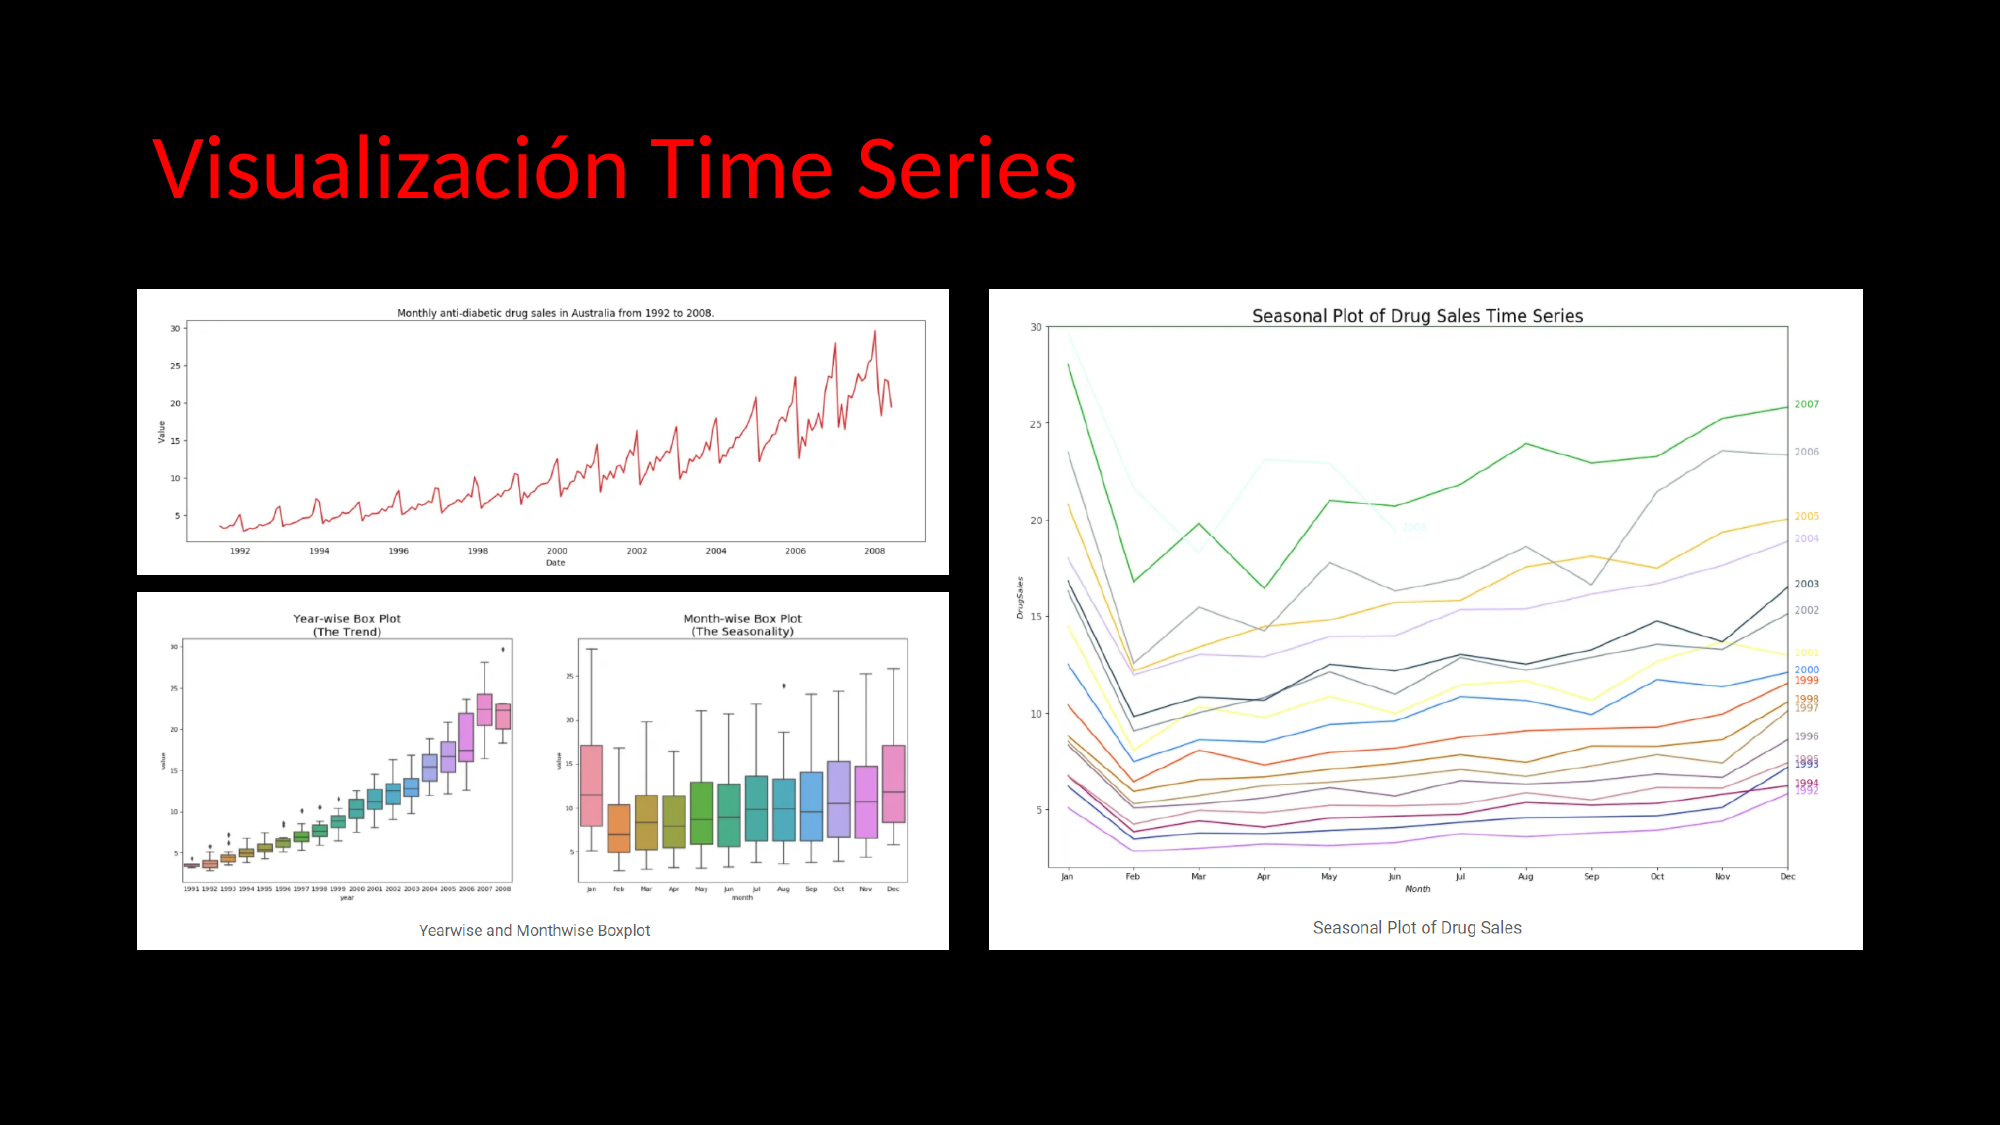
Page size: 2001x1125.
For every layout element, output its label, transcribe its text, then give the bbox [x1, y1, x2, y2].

title Visualización Time Series [137, 59, 1863, 278]
picture [137, 592, 949, 950]
picture [989, 289, 1863, 950]
picture [137, 289, 949, 575]
